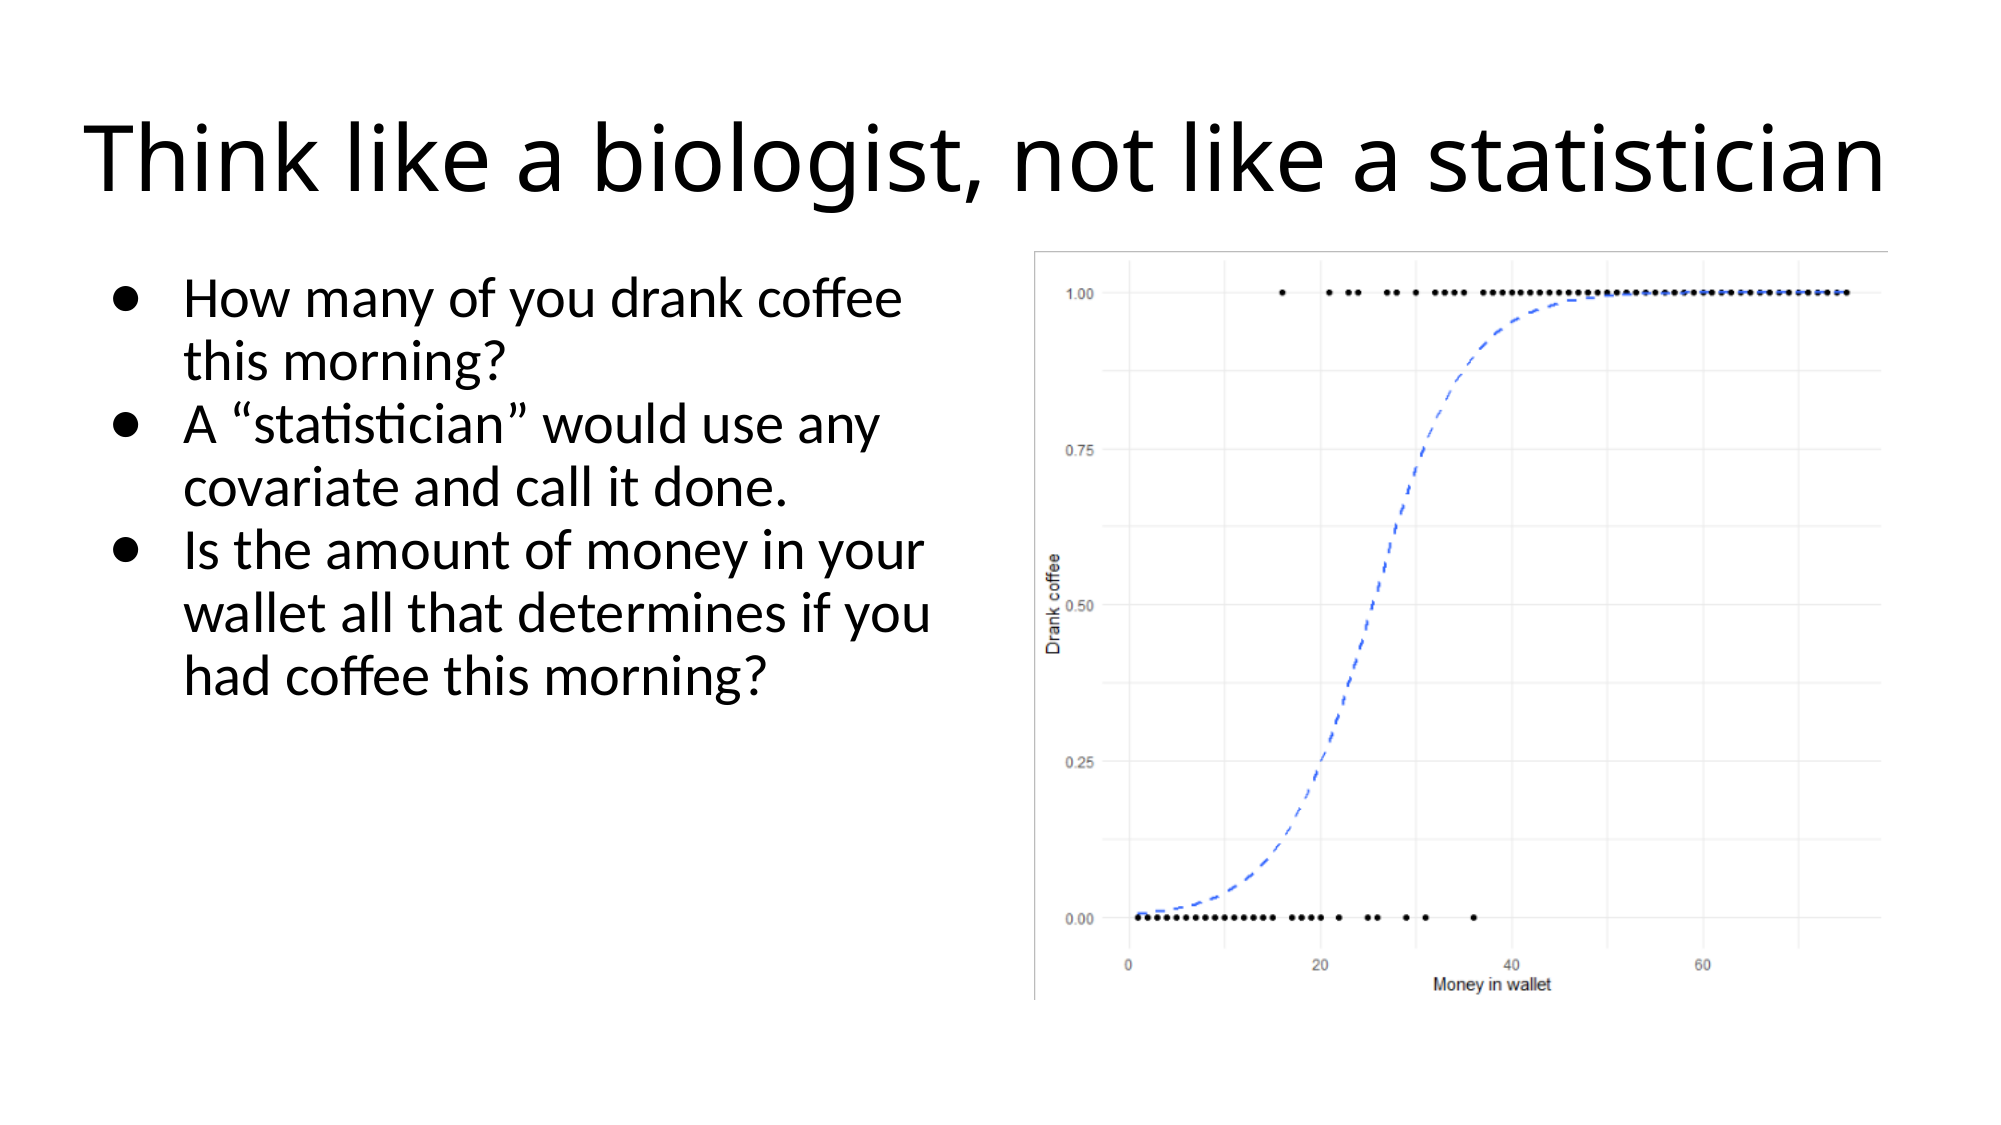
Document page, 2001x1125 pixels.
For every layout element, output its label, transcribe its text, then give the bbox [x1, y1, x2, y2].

picture [1034, 251, 1888, 1000]
title Think like a biologist, not like a statistician [68, 97, 1932, 223]
list How many of you drank coffee this morning? A “statistician” would use any covariate and call it done. Is the amount of money in your wallet all that determines if you had coffee this morning? [68, 252, 966, 1000]
